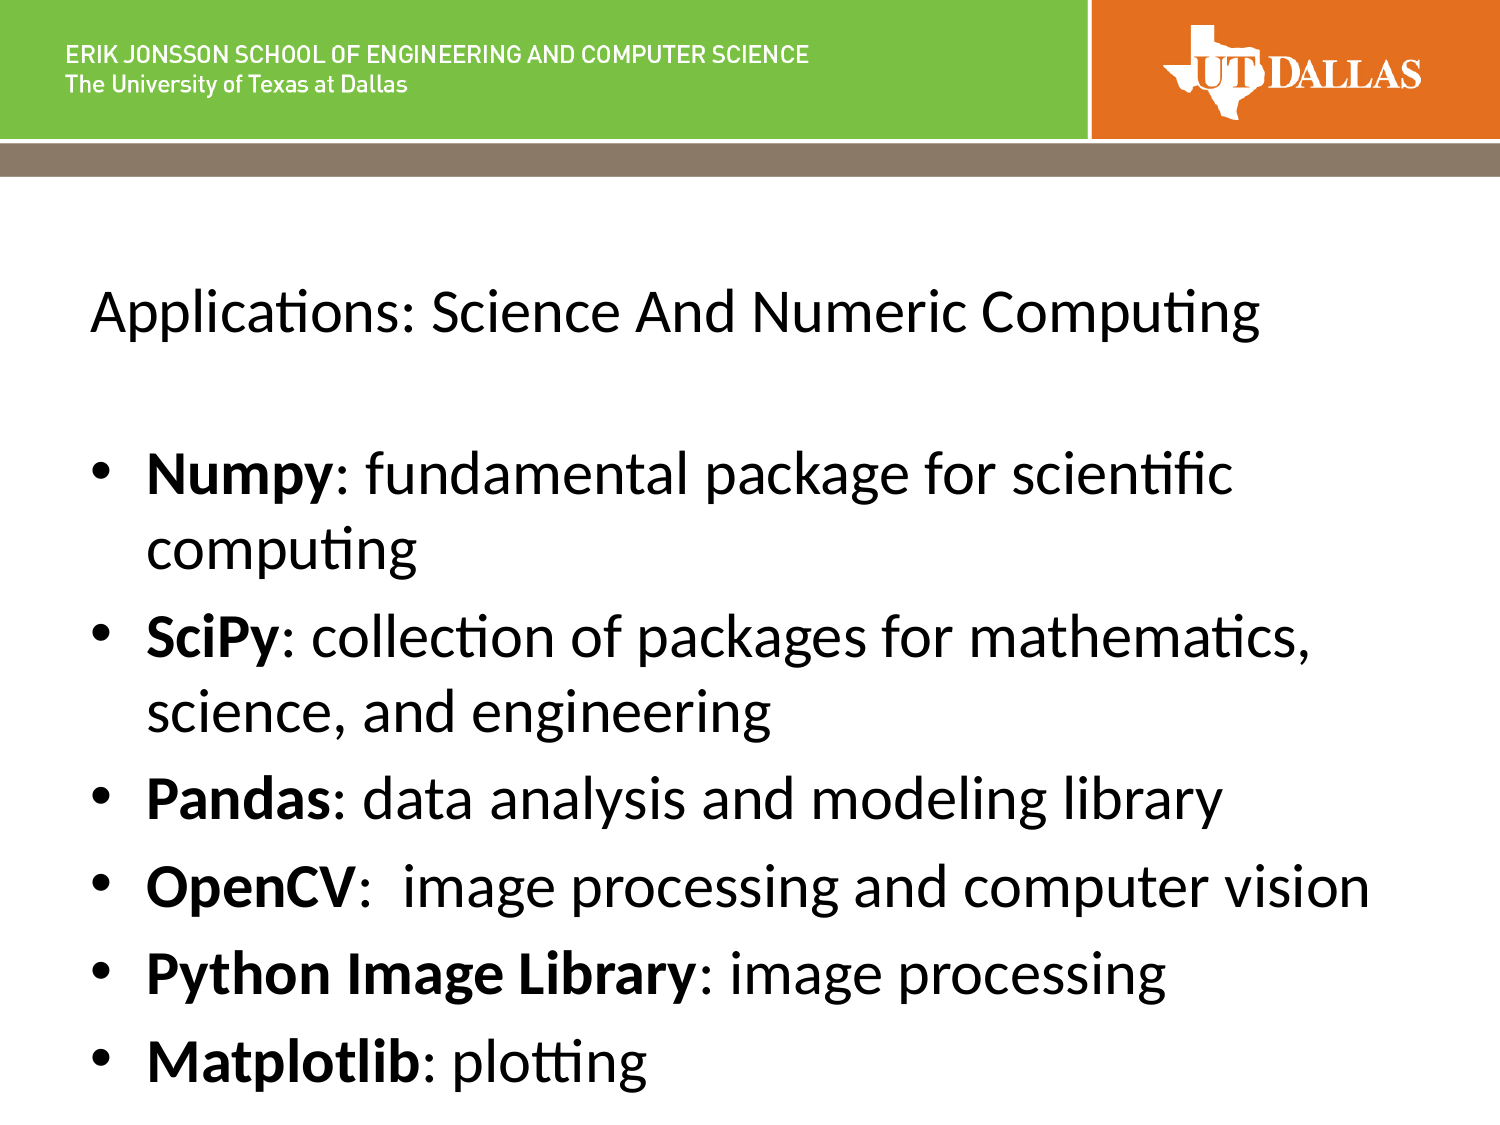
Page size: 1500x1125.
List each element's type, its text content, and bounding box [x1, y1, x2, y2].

list Applications: Science And Numeric Computing Numpy: fundamental package for scientific computing SciPy: collection of packages for mathematics, science, and engineering Pandas: data analysis and modeling library OpenCV: image processing and computer vision Python Image Library: image processing Matplotlib: plotting [75, 262, 1425, 1125]
picture [0, 0, 1500, 1125]
